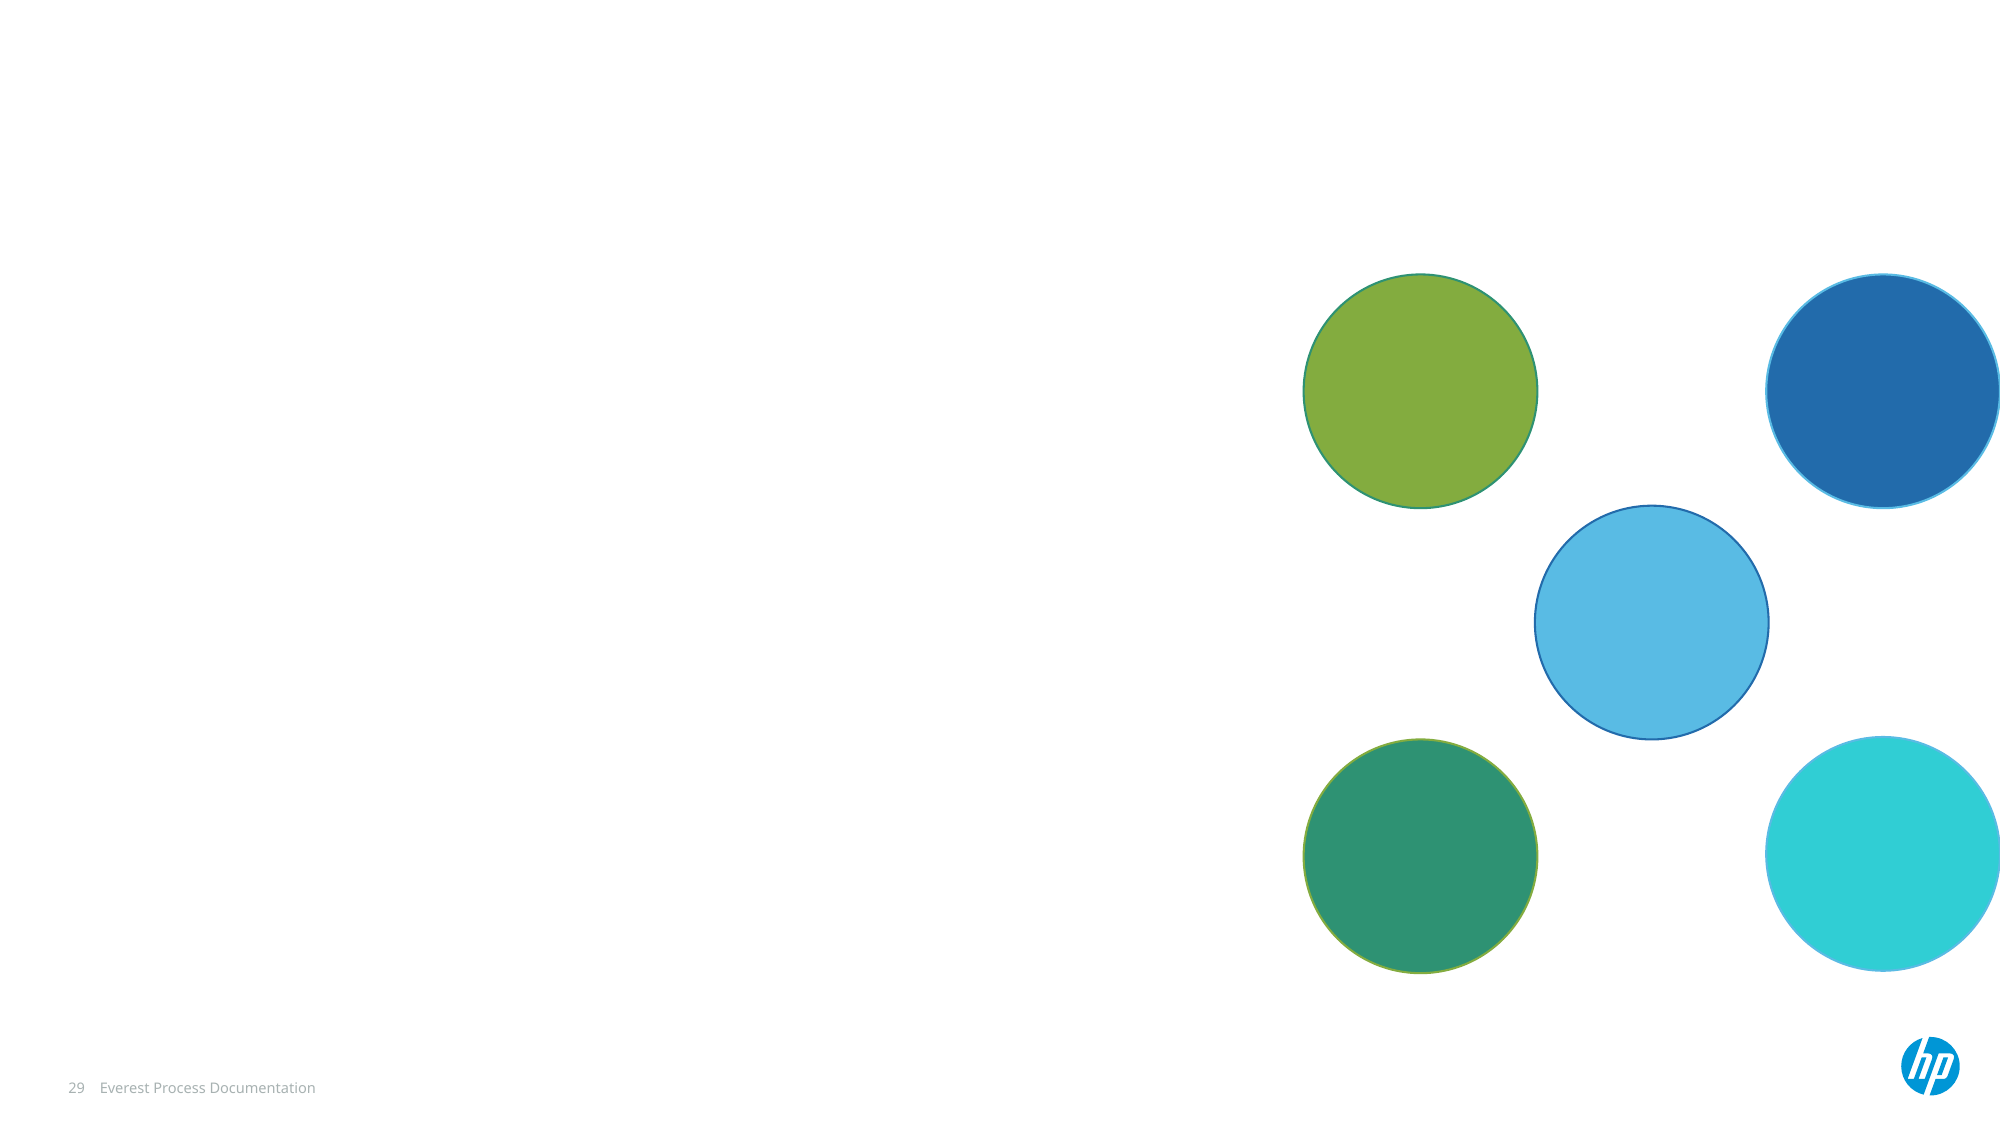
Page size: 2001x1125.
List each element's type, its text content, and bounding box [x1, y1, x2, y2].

footer Everest Process Documentation [99, 1062, 851, 1099]
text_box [1303, 274, 2000, 974]
slide_number 29 [34, 1062, 85, 1099]
